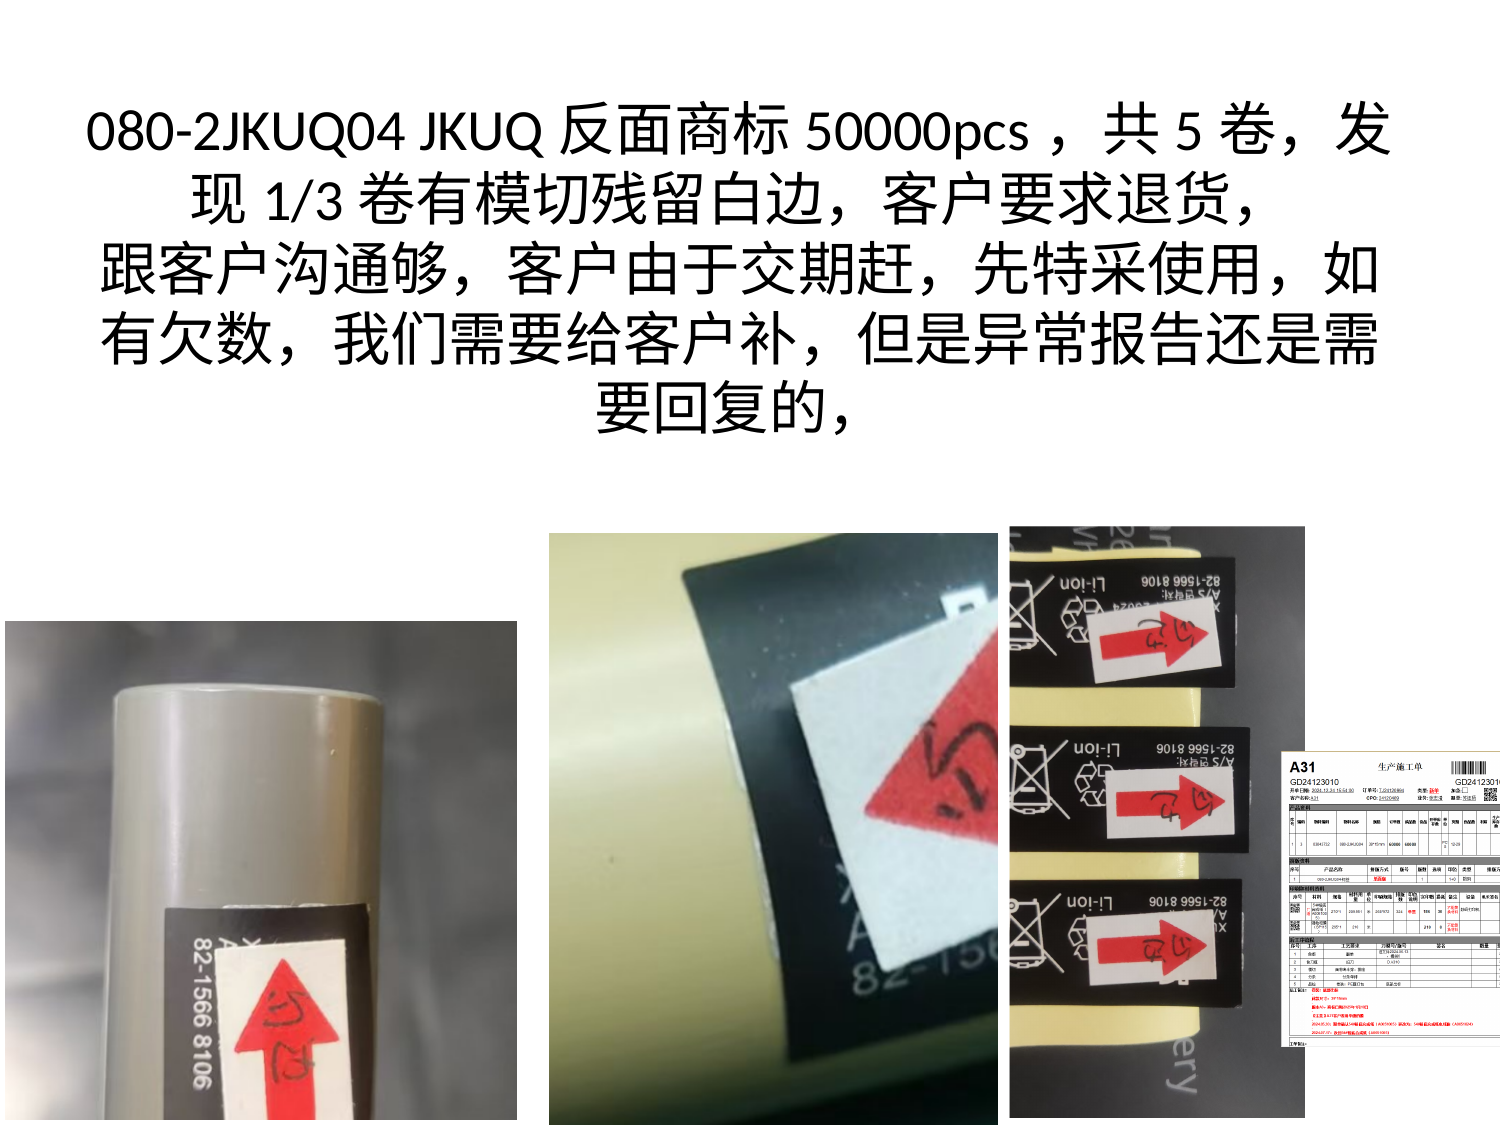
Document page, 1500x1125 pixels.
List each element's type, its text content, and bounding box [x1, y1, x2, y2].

title 080-2JKUQ04 JKUQ反面商标50000pcs，共5卷，发现1/3卷有模切残留白边，客户要求退货， 跟客户沟通够，客户由于交期赶，先特采使用，如有欠数，我们需要给客户补，但是异常报告还是需要回复的， [64, 208, 1415, 396]
picture [548, 527, 1500, 1125]
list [5, 621, 517, 1120]
